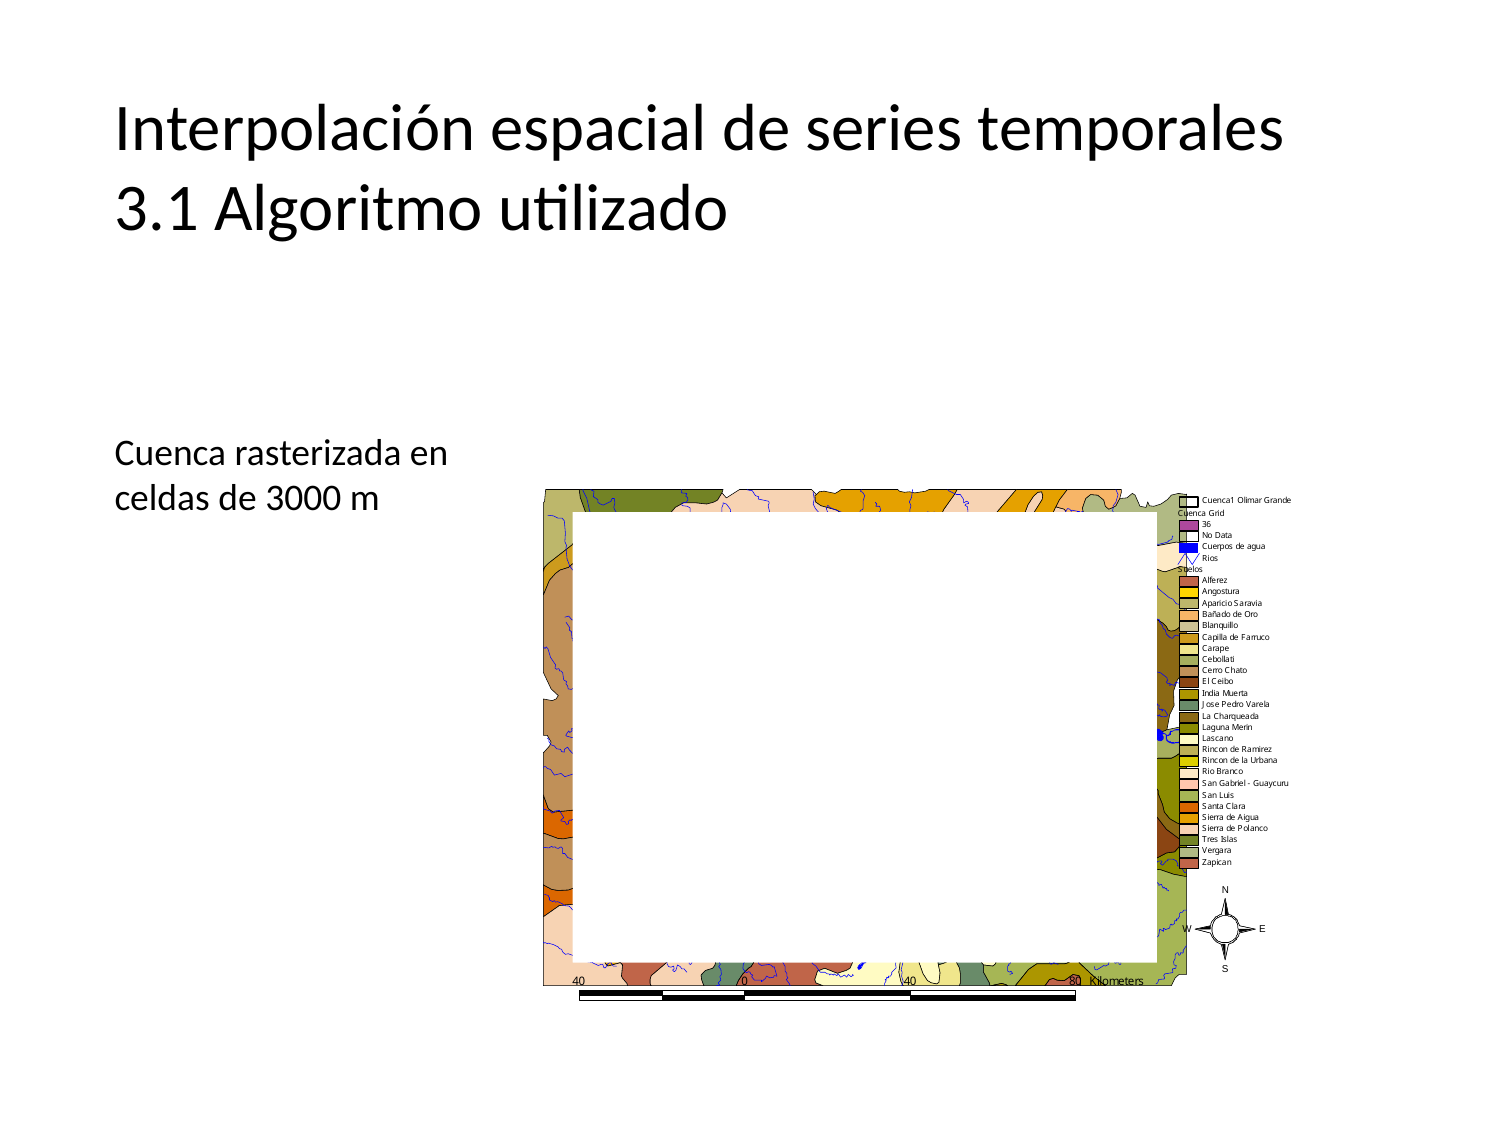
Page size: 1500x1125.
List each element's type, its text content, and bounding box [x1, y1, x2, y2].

text_box Cuenca rasterizada en celdas de 3000 m [99, 420, 467, 526]
text_box Interpolación espacial de series temporales 3.1 Algoritmo utilizado [99, 70, 1450, 258]
picture [513, 385, 1439, 1052]
